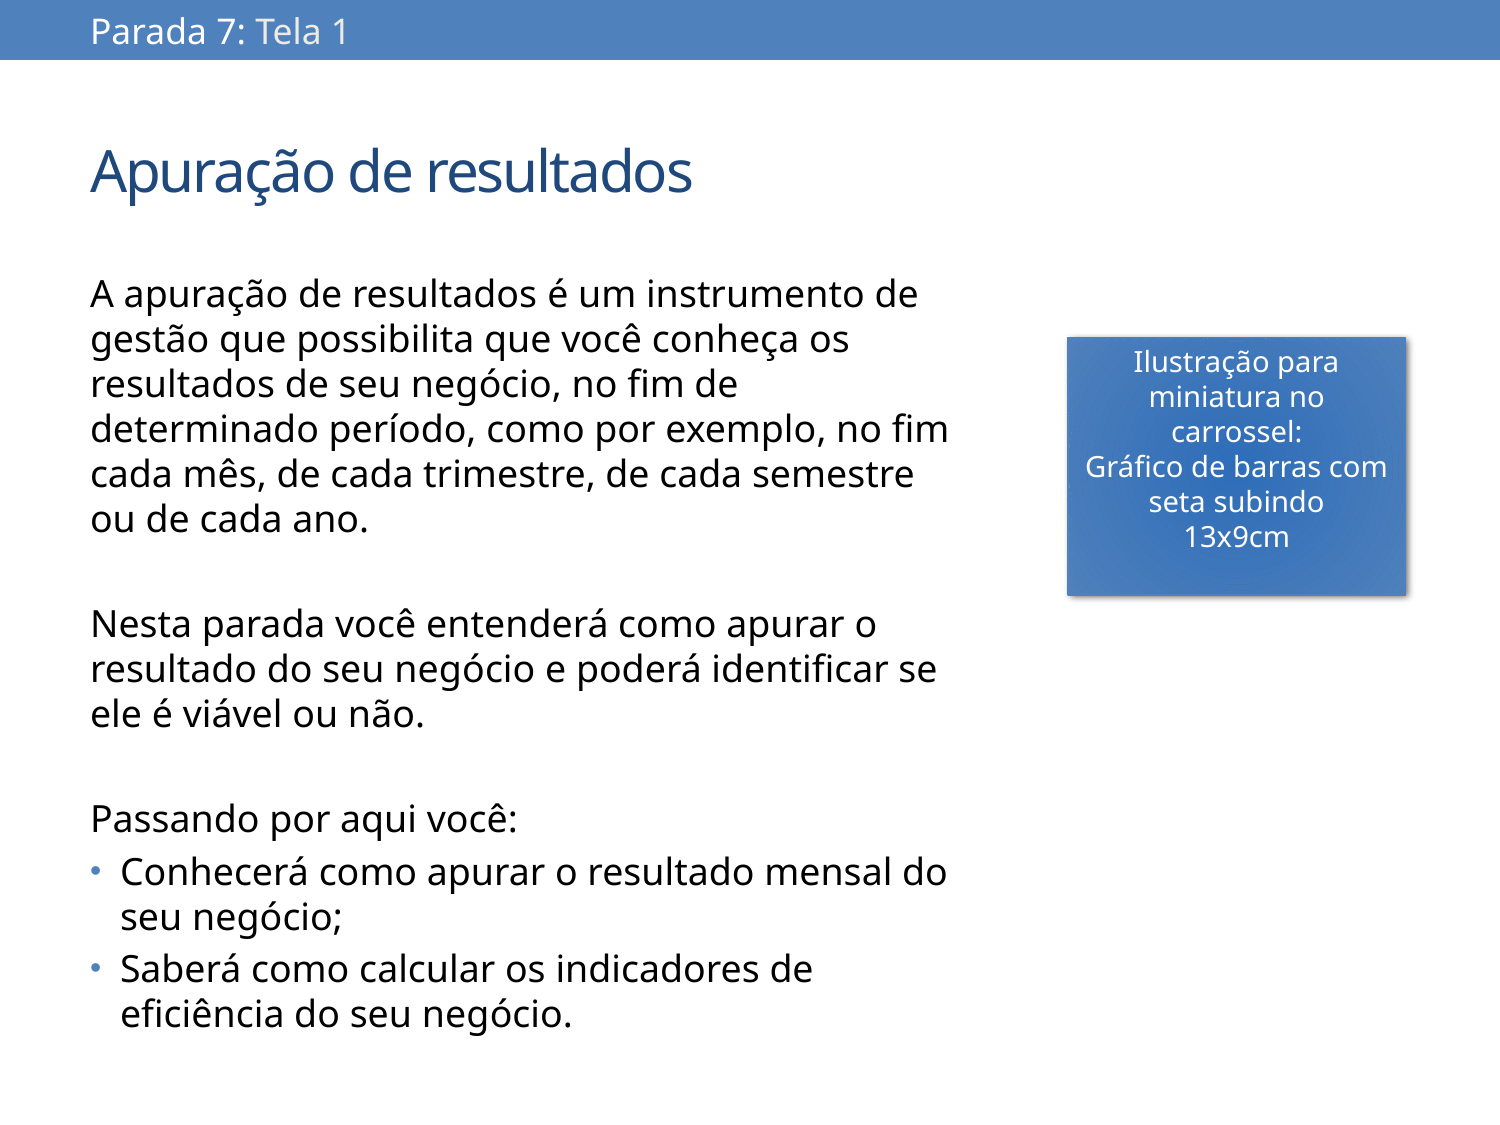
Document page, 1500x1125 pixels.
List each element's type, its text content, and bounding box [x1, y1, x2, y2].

list A apuração de resultados é um instrumento de gestão que possibilita que você conheça os resultados de seu negócio, no fim de determinado período, como por exemplo, no fim cada mês, de cada trimestre, de cada semestre ou de cada ano. Nesta parada você entenderá como apurar o resultado do seu negócio e poderá identificar se ele é viável ou não. Passando por aqui você: Conhecerá como apurar o resultado mensal do seu negócio; Saberá como calcular os indicadores de eficiência do seu negócio. [75, 262, 979, 1063]
text_box Parada 7: Tela 1 [74, 1, 1425, 59]
title Apuração de resultados [75, 87, 1425, 250]
text_box Ilustração para miniatura no carrossel: Gráfico de barras com seta subindo 13x9cm [1067, 337, 1406, 596]
